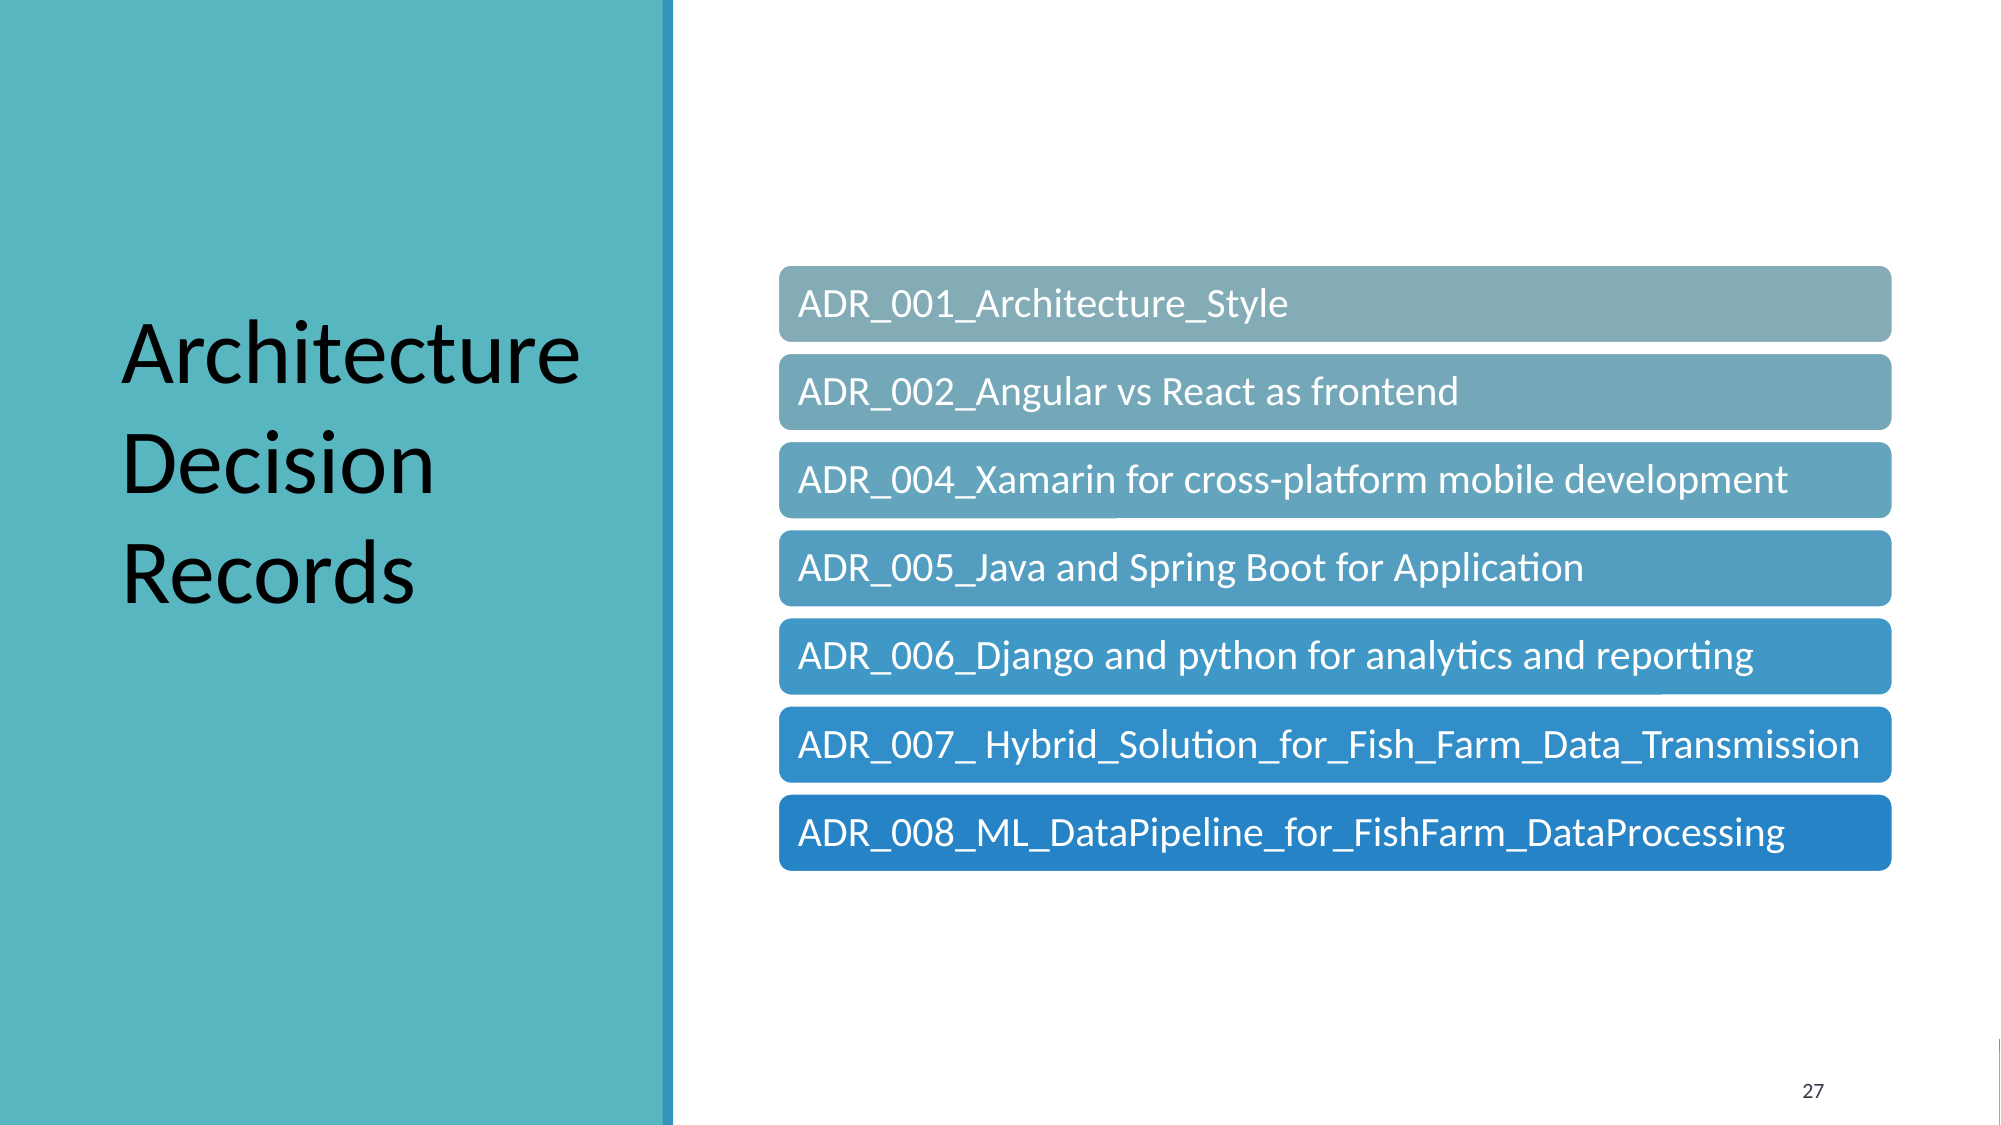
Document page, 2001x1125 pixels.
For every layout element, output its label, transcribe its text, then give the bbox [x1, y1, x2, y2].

text_box [661, 0, 674, 282]
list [777, 104, 1894, 1033]
text_box [0, 0, 661, 1125]
slide_number 27 [1660, 1059, 1840, 1120]
text_box [674, 0, 2000, 1125]
text_box [661, 296, 674, 1125]
text_box Architecture Decision Records [106, 285, 613, 630]
